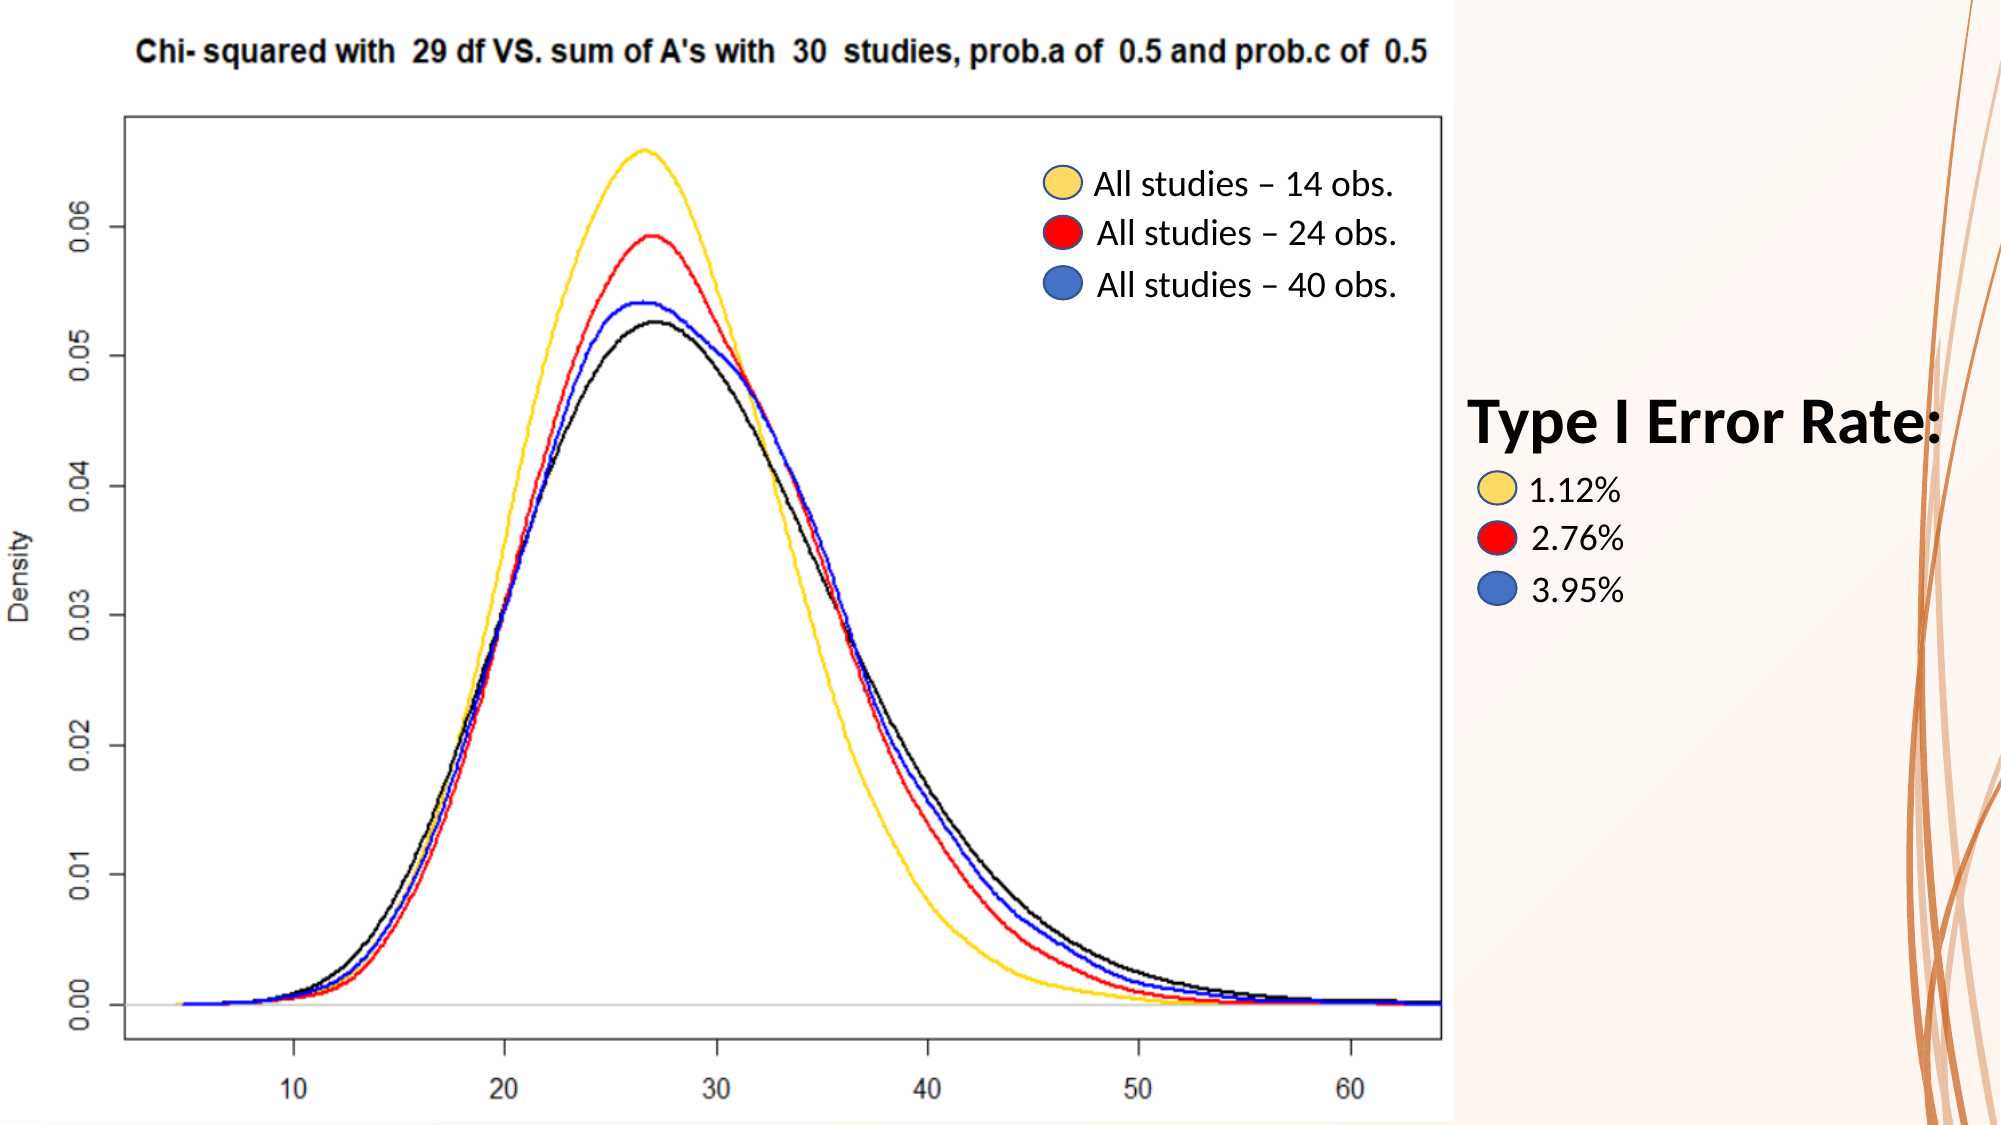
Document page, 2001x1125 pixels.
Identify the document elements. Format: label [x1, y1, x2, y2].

text_box [1444, 369, 1967, 619]
picture [0, 0, 1453, 1121]
text_box [1043, 152, 1476, 314]
